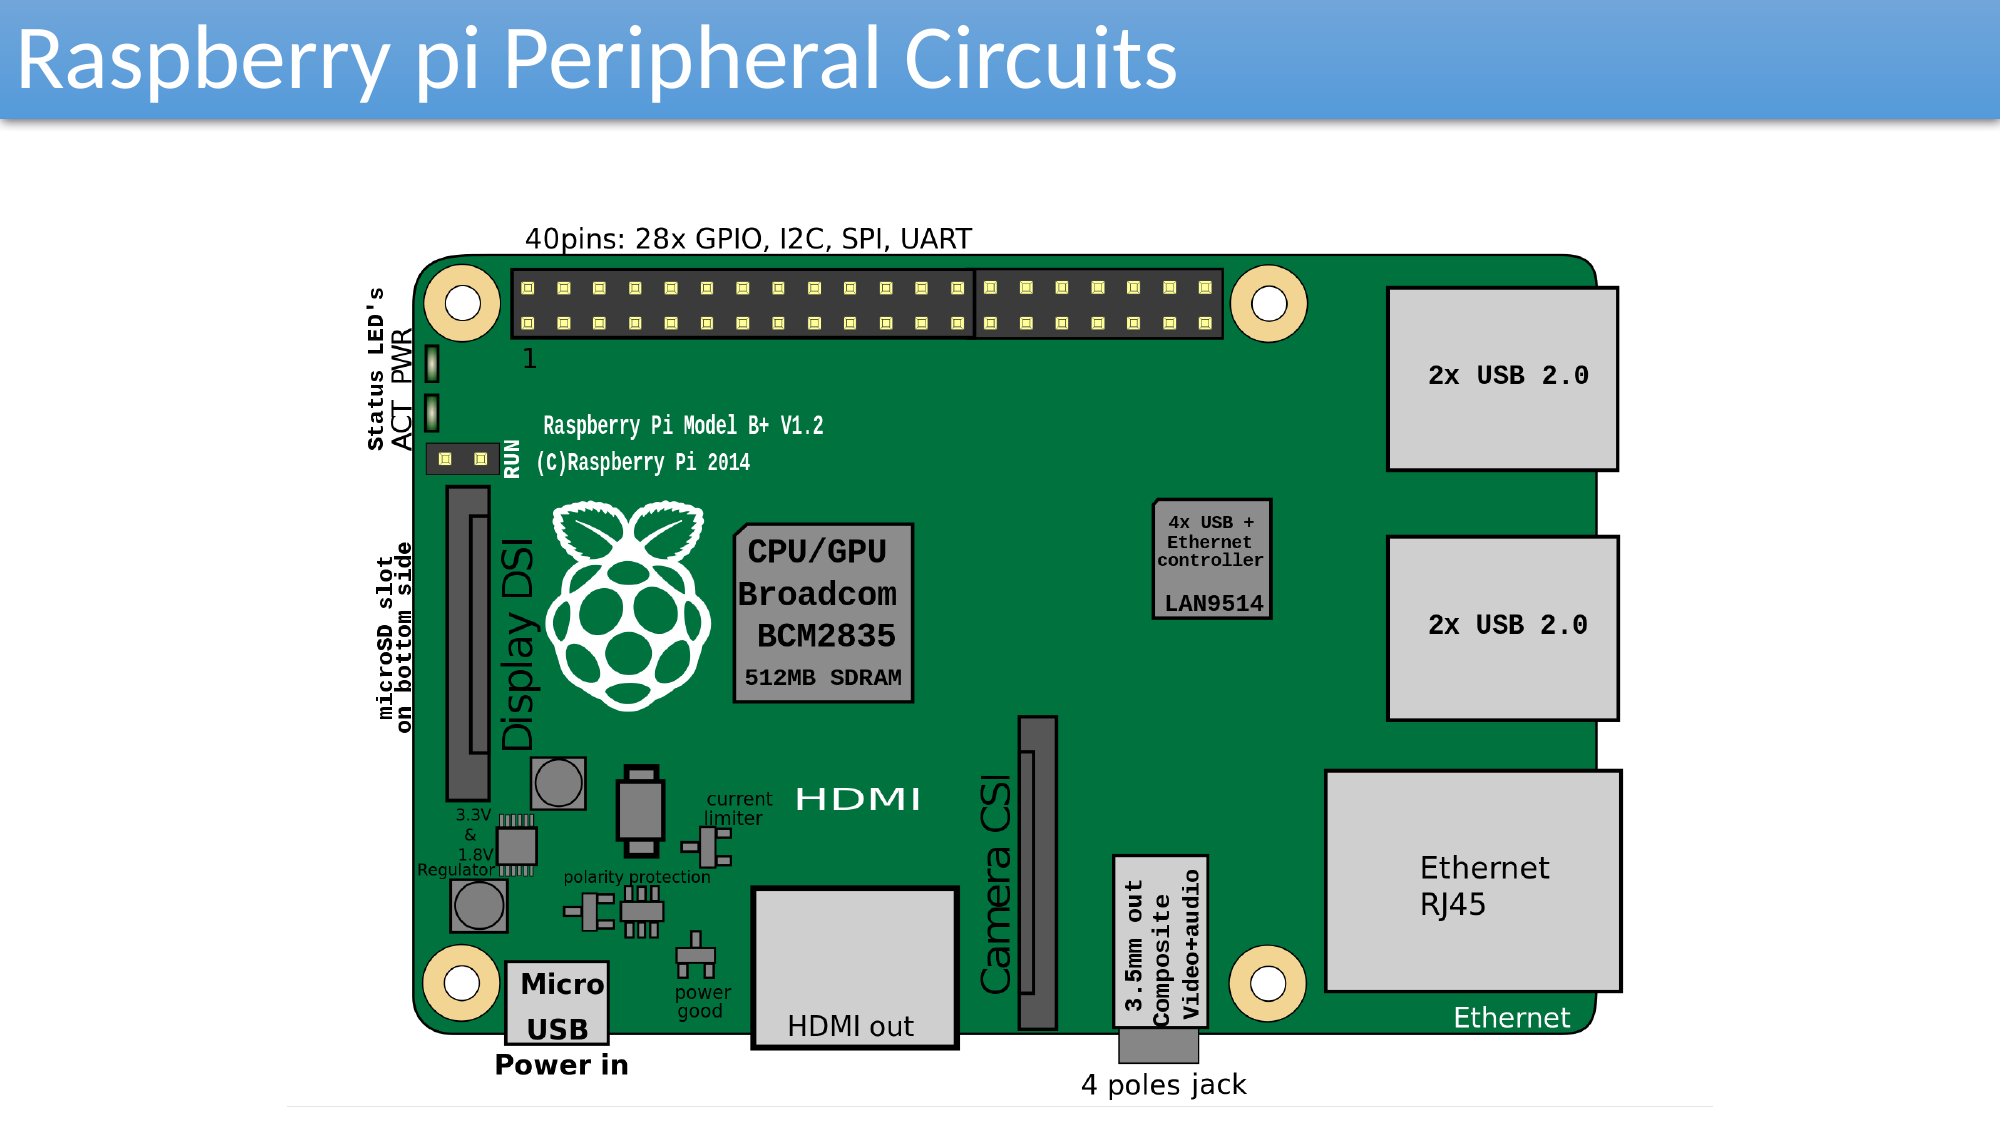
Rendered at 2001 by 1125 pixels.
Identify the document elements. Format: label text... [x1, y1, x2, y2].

picture [286, 139, 1713, 1108]
text_box Raspberry pi Peripheral Circuits [0, 0, 2000, 119]
